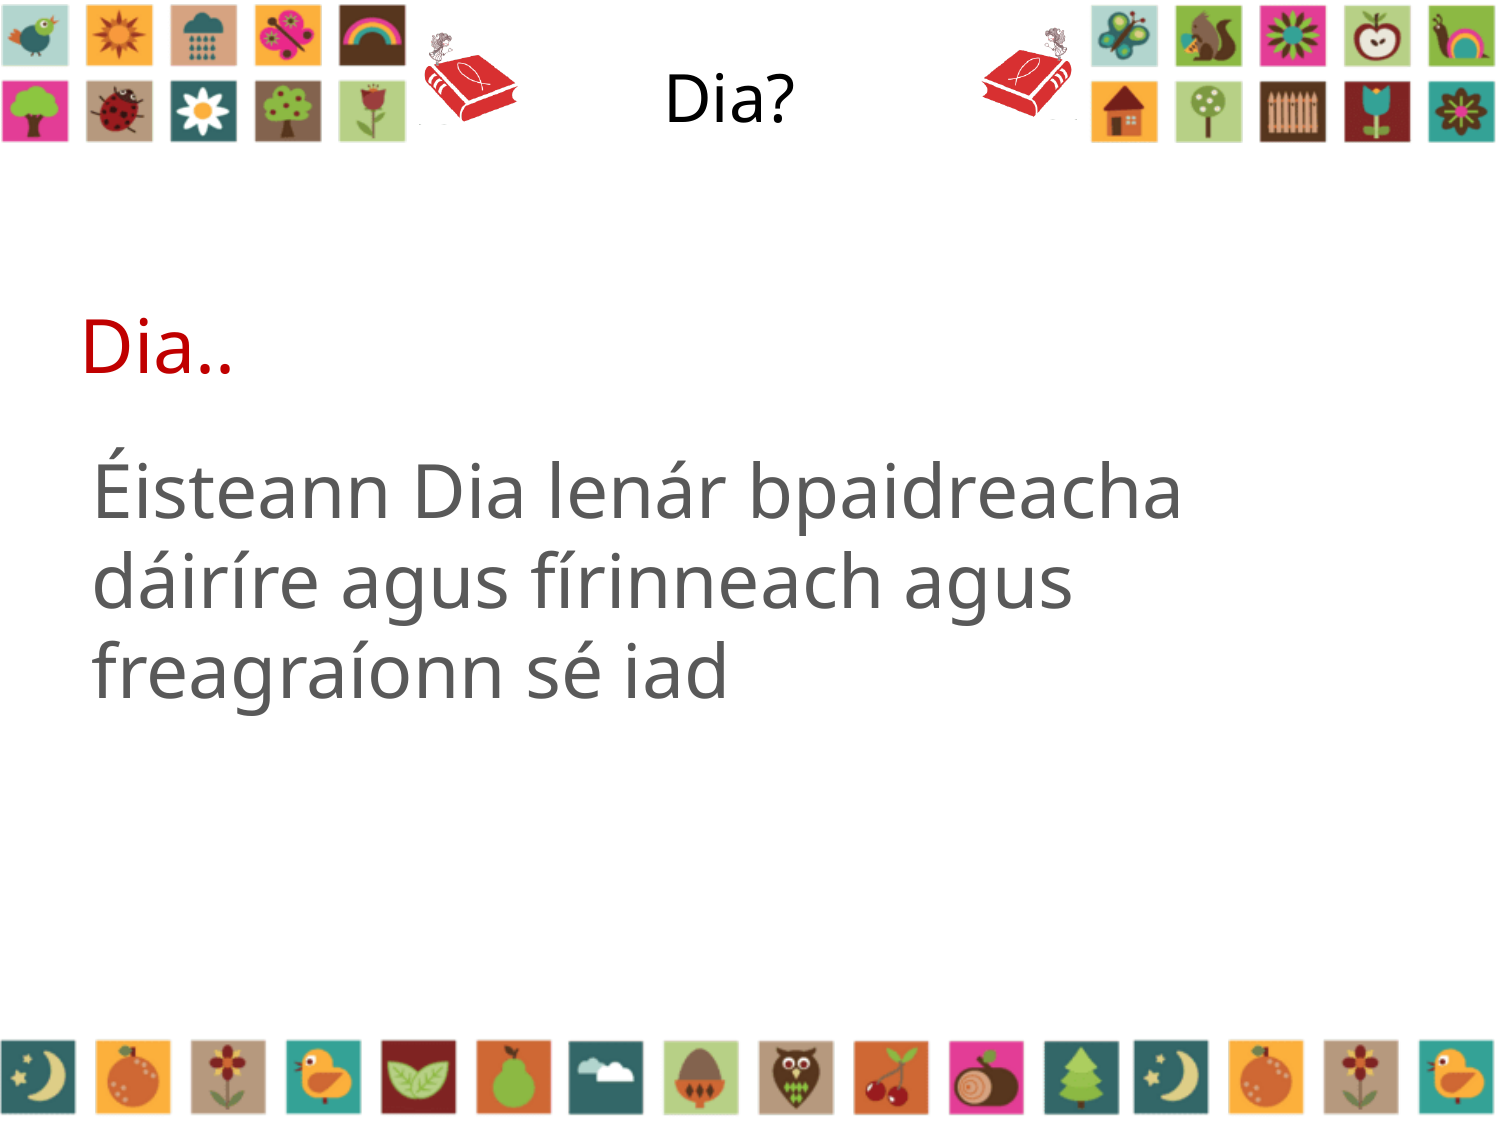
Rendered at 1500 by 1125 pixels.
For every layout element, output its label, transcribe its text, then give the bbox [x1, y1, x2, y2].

picture [0, 3, 550, 150]
text_box Éisteann Dia lenár bpaidreacha dáiríre agus fírinneach agus freagraíonn sé iad [76, 436, 1424, 722]
picture [950, 3, 1500, 150]
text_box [0, 1028, 1500, 1118]
text_box Dia? [425, 48, 1071, 144]
text_box Dia.. [64, 290, 1412, 396]
